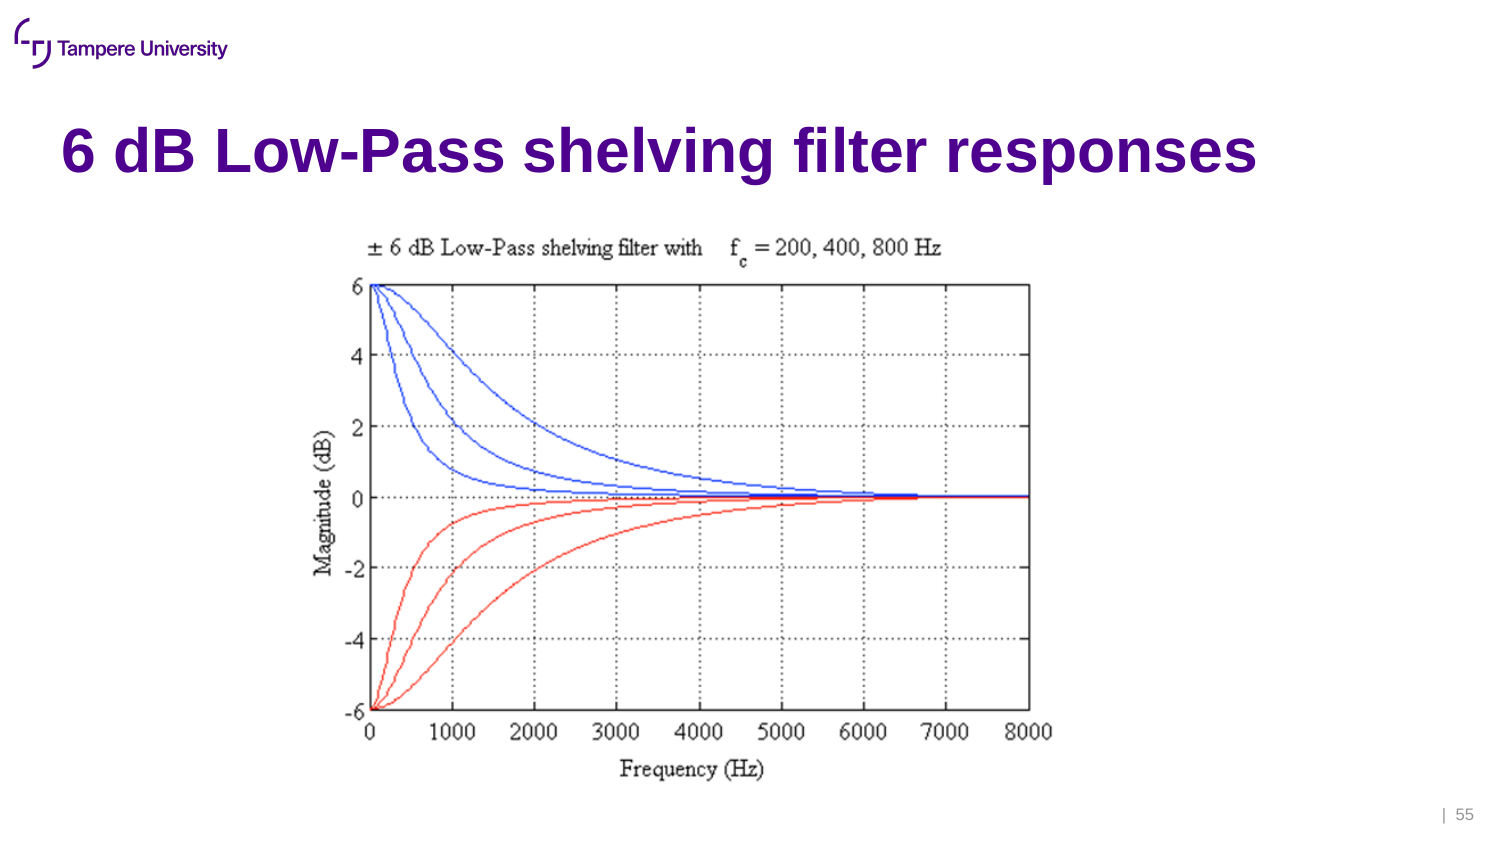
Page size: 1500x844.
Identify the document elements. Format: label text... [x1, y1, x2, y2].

picture [299, 234, 1059, 794]
picture [3, 4, 241, 80]
slide_number | 55 [1439, 798, 1486, 830]
title 6 dB Low-Pass shelving filter responses [50, 112, 1345, 192]
